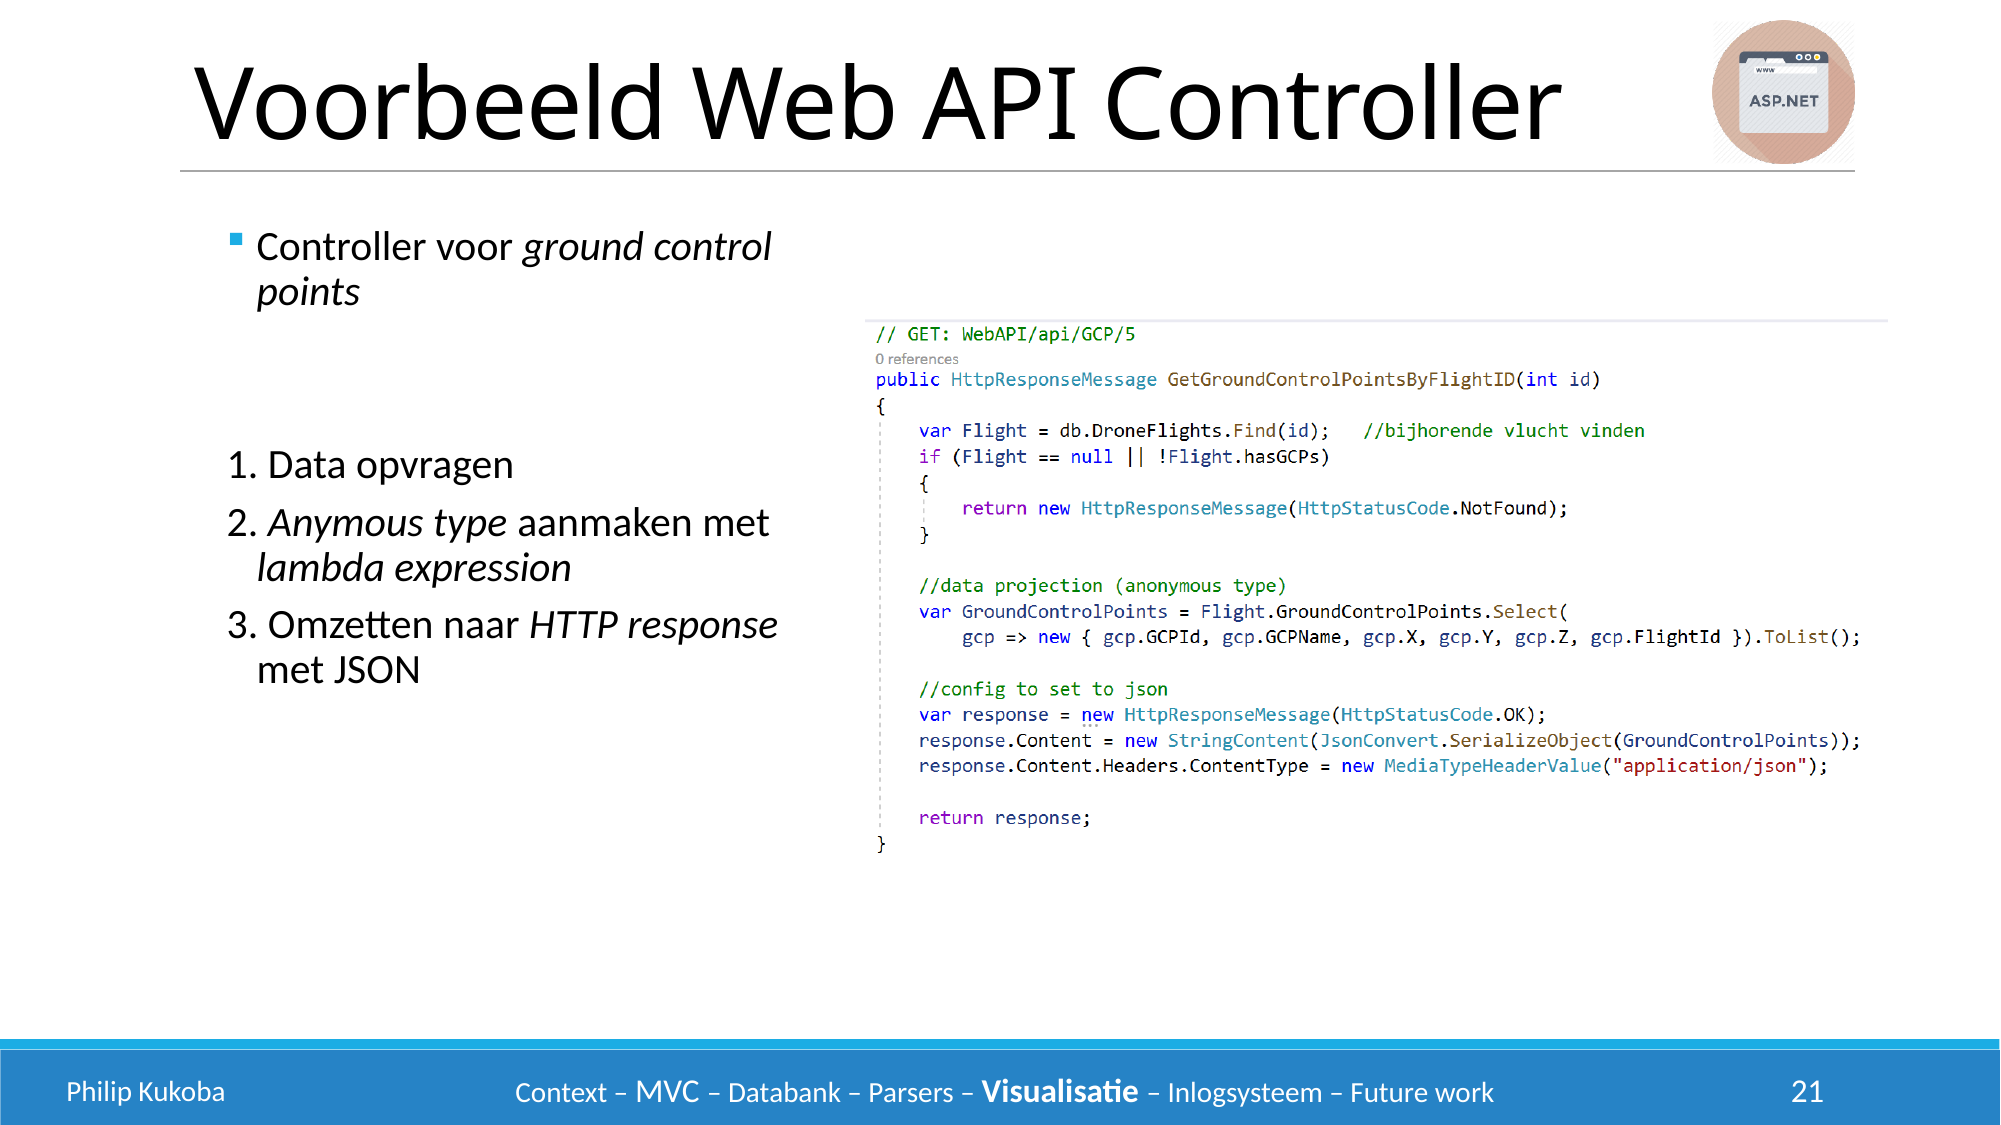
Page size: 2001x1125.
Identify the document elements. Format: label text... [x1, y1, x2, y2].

text_box Controller voor ground control points 1. Data opvragen 2. Anymous type aanmaken met lambda expression 3. Omzetten naar HTTP response met JSON [178, 217, 841, 989]
slide_number 21 [1741, 1059, 1840, 1120]
text_box Voorbeeld Web API Controller [179, 47, 1709, 170]
picture [1711, 20, 1856, 164]
picture [864, 316, 1889, 867]
slide_number Philip Kukoba [51, 1059, 359, 1120]
footer Context – MVC – Databank – Parsers – Visualisatie – Inlogsysteem – Future work [359, 1059, 1651, 1120]
text_box [841, 233, 1830, 963]
